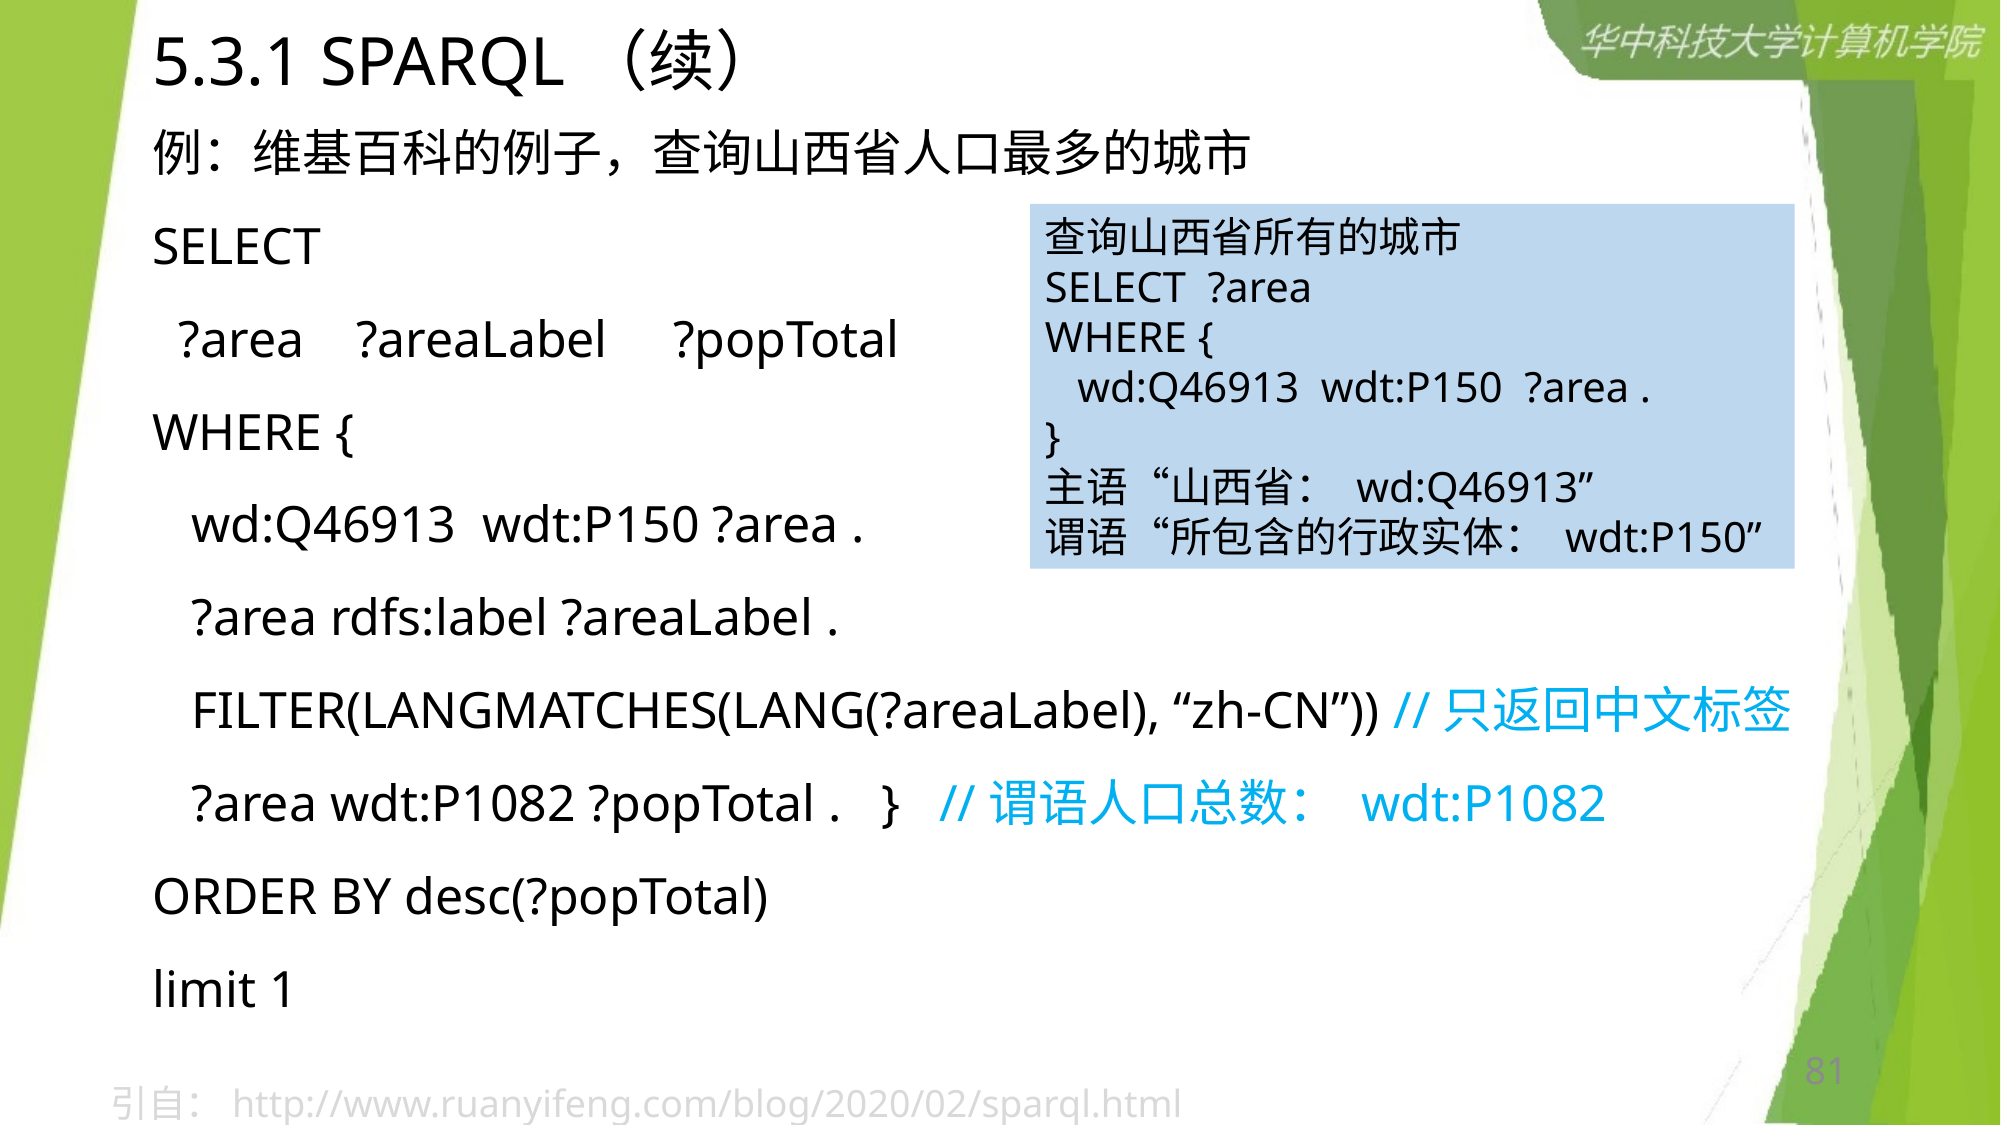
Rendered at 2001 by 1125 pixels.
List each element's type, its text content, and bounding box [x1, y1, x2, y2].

text_box 引自：http://www.ruanyifeng.com/blog/2020/02/sparql.html [95, 1072, 1198, 1125]
text_box 查询山西省所有的城市 SELECT ?area WHERE { wd:Q46913 wdt:P150 ?area . } 主语“山西省： wd:Q46913” 谓语“所包含的行政实体： wdt:P150” [1030, 203, 1795, 569]
title 5.3.1 SPARQL（续） [137, 6, 1863, 101]
slide_number 81 [1412, 1042, 1863, 1103]
list 例：维基百科的例子，查询山西省人口最多的城市 SELECT ?area ?areaLabel ?popTotal WHERE { wd:Q46913 wdt:P150 ?area . ?area rdfs:label ?areaLabel . FILTER(LANGMATCHES(LANG(?areaLabel), “zh-CN”)) //只返回中文标签 ?area wdt:P1082 ?popTotal . } //谓语人口总数： wdt:P1082 ORDER BY desc(?popTotal) limit 1 [137, 101, 1968, 1043]
picture [0, 0, 2001, 1125]
